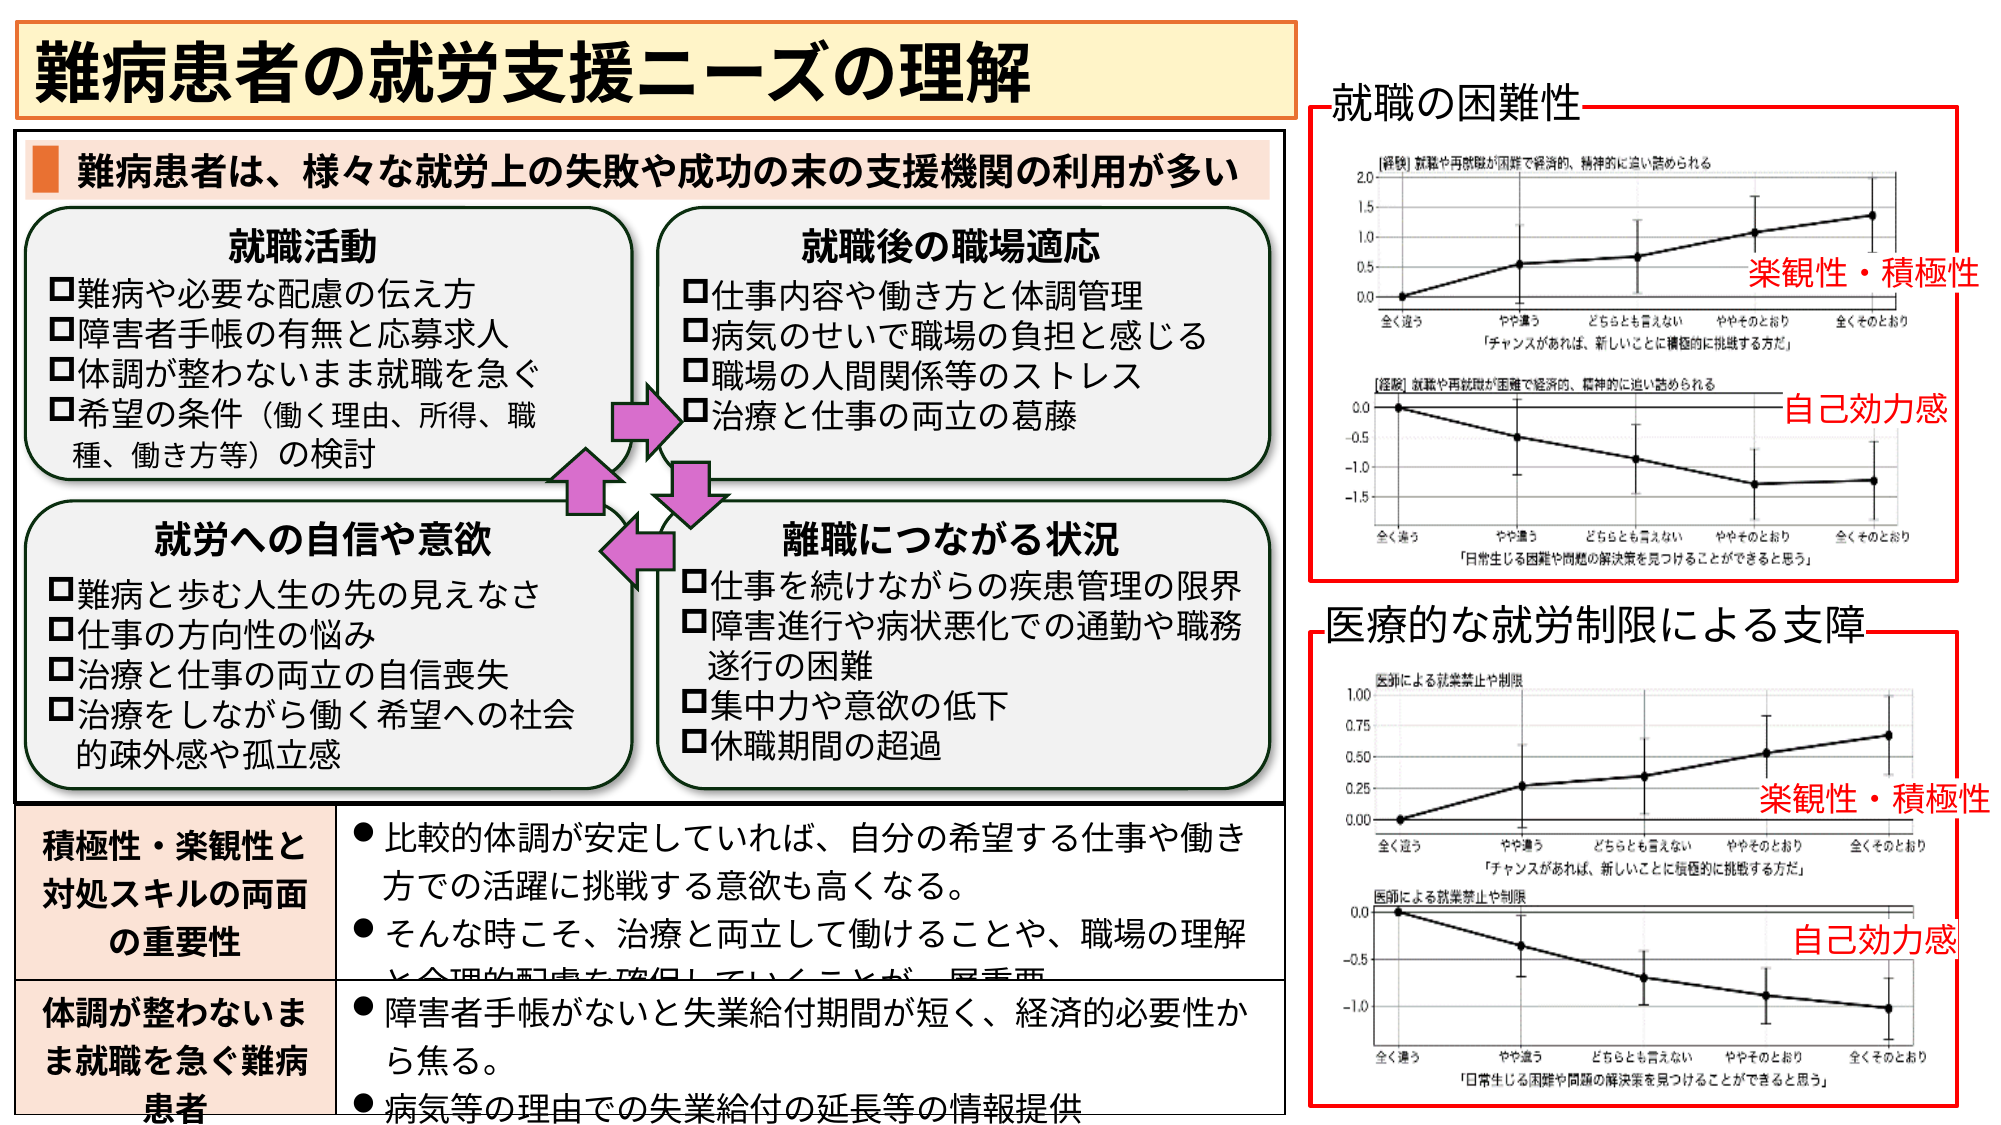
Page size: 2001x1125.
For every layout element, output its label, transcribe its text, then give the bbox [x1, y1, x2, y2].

text_box 就職活動 [190, 223, 417, 269]
text_box 難病と歩む人生の先の見えなさ 仕事の方向性の悩み 治療と仕事の両立の自信喪失 治療をしながら働く希望への社会的疎外感や孤立感 [46, 574, 595, 774]
text_box [600, 514, 675, 589]
table_cell 体調が整わないまま就職を急ぐ難病患者 [16, 981, 335, 1114]
text_box 就労への自信や意欲 [121, 515, 526, 561]
text_box [548, 448, 623, 515]
table_header 比較的体調が安定していれば、自分の希望する仕事や働き方での活躍に挑戦する意欲も高くなる。 そんな時こそ、治療と両立して働けることや、職場の理解と合理的配慮を確保していくことが一層重要 [337, 806, 1284, 979]
text_box [25, 500, 633, 789]
text_box [25, 207, 633, 472]
table_cell 障害者手帳がないと失業給付期間が短く、経済的必要性から焦る。 病気等の理由での失業給付の延長等の情報提供 [337, 981, 1284, 1114]
text_box 就職後の職場適応 [781, 223, 1122, 269]
text_box [49, 474, 555, 480]
text_box 離職につながる状況 [749, 515, 1154, 561]
text_box 難病患者の就労支援ニーズの理解 [16, 21, 1296, 118]
text_box [657, 207, 1270, 480]
text_box [657, 500, 1270, 789]
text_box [1310, 76, 1986, 1107]
table_header 積極性・楽観性と対処スキルの両面の重要性 [16, 806, 335, 979]
text_box [14, 130, 1285, 803]
text_box [612, 385, 682, 459]
text_box [32, 145, 59, 193]
text_box 仕事内容や働き方と体調管理 病気のせいで職場の負担と感じる 職場の人間関係等のストレス 治療と仕事の両立の葛藤 [680, 275, 1222, 436]
text_box 仕事を続けながらの疾患管理の限界 障害進行や病状悪化での通勤や職務遂行の困難 集中力や意欲の低下 休職期間の超過 [679, 565, 1247, 766]
text_box 難病患者は、様々な就労上の失敗や成功の末の支援機関の利用が多い [25, 140, 1270, 200]
text_box [653, 462, 728, 529]
text_box 難病や必要な配慮の伝え方 障害者手帳の有無と応募求人 体調が整わないまま就職を急ぐ 希望の条件（働く理由、所得、職種、働き方等）の検討 [43, 273, 560, 474]
